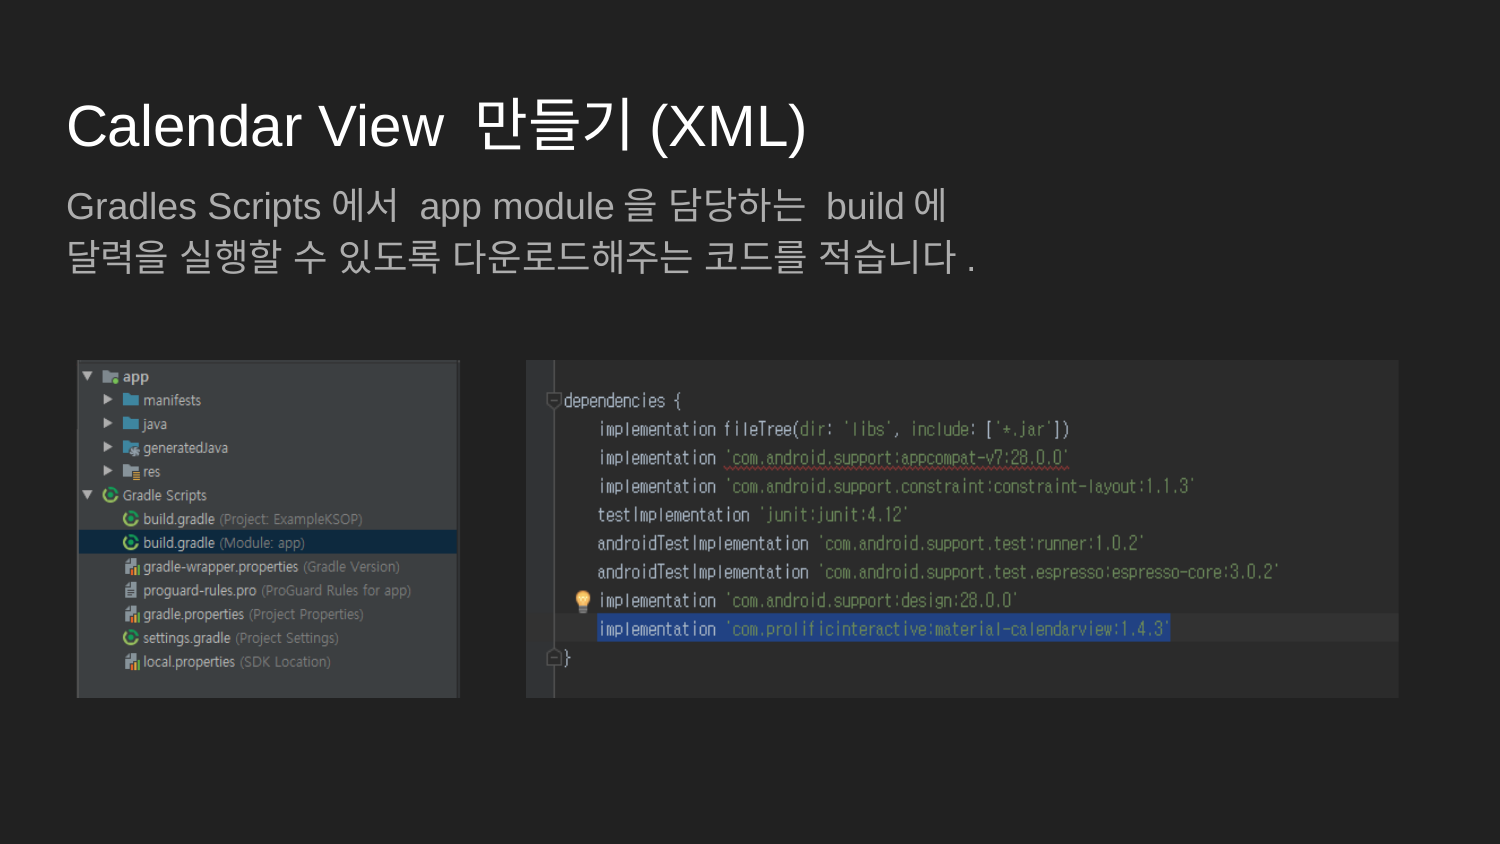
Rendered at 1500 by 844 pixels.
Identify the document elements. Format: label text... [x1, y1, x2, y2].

list Gradles Scripts에서 app module을 담당하는 build에 달력을 실행할 수 있도록 다운로드해주는 코드를 적습니다. [51, 160, 1449, 721]
title Calendar View 만들기(XML) [51, 72, 1449, 160]
picture [525, 360, 1399, 699]
picture [76, 360, 461, 699]
